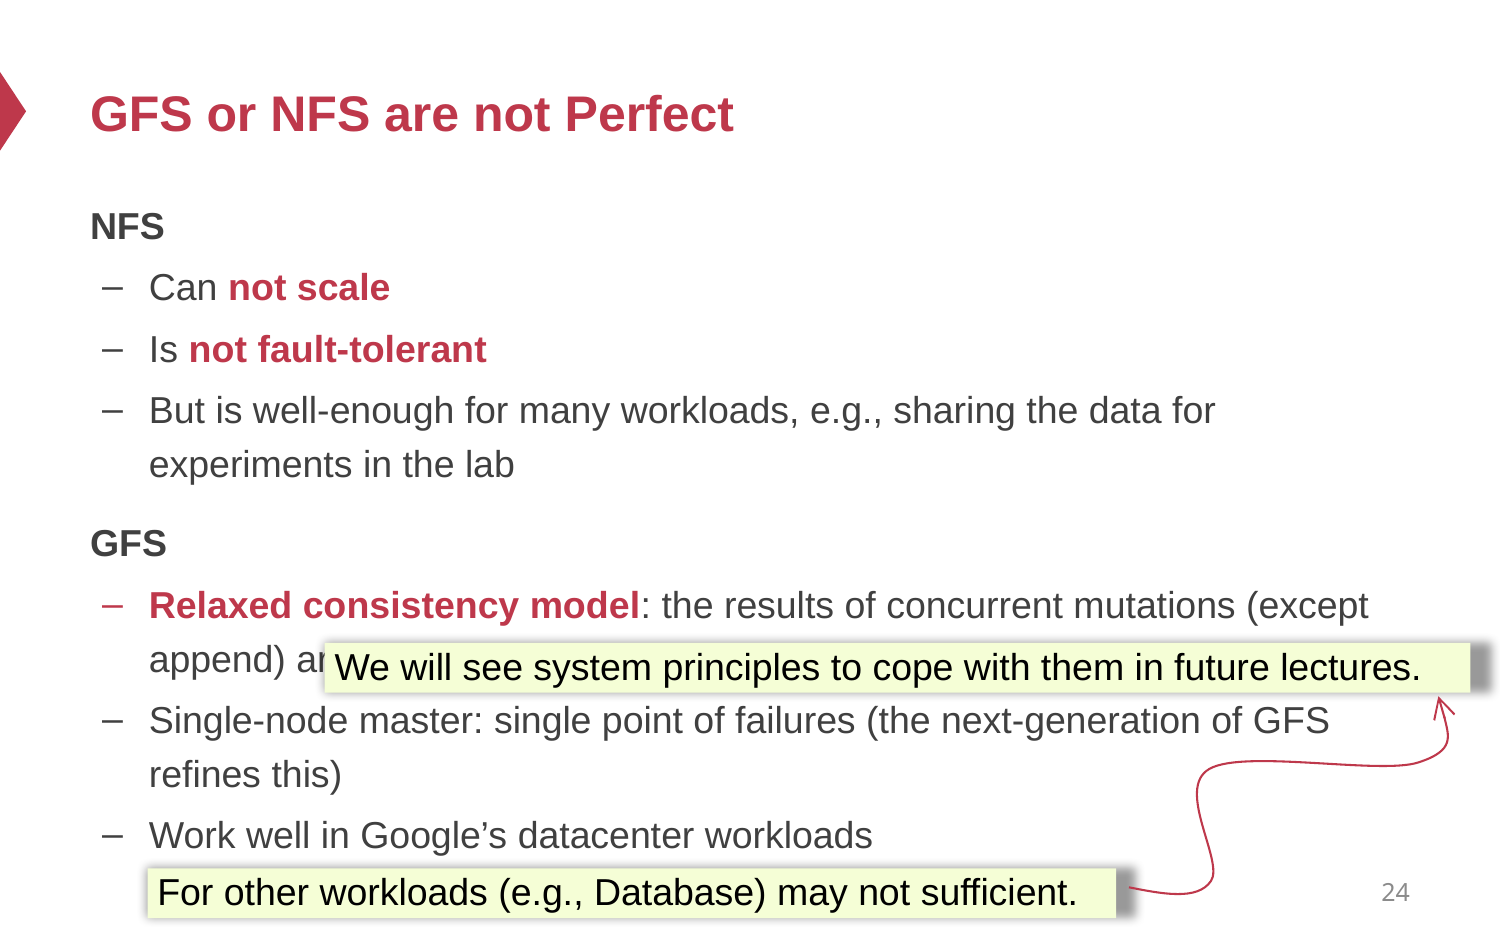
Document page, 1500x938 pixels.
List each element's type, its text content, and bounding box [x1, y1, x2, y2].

list NFS Can not scale Is not fault-tolerant But is well-enough for many workloads, e.g., sharing the data for experiments in the lab GFS Relaxed consistency model: the results of concurrent mutations (except append) are undefined Single-node master: single point of failures (the next-generation of GFS refines this) Work well in Google’s datacenter workloads [75, 185, 1425, 919]
text_box [1128, 696, 1455, 897]
text_box [1136, 892, 1141, 919]
title GFS or NFS are not Perfect [75, 37, 1425, 185]
slide_number 24 [1142, 868, 1425, 919]
slide_number 24 [1141, 868, 1158, 877]
text_box For other workloads (e.g., Database) may not sufficient. [147, 868, 1117, 919]
text_box We will see system principles to cope with them in future lectures. [324, 642, 1471, 693]
